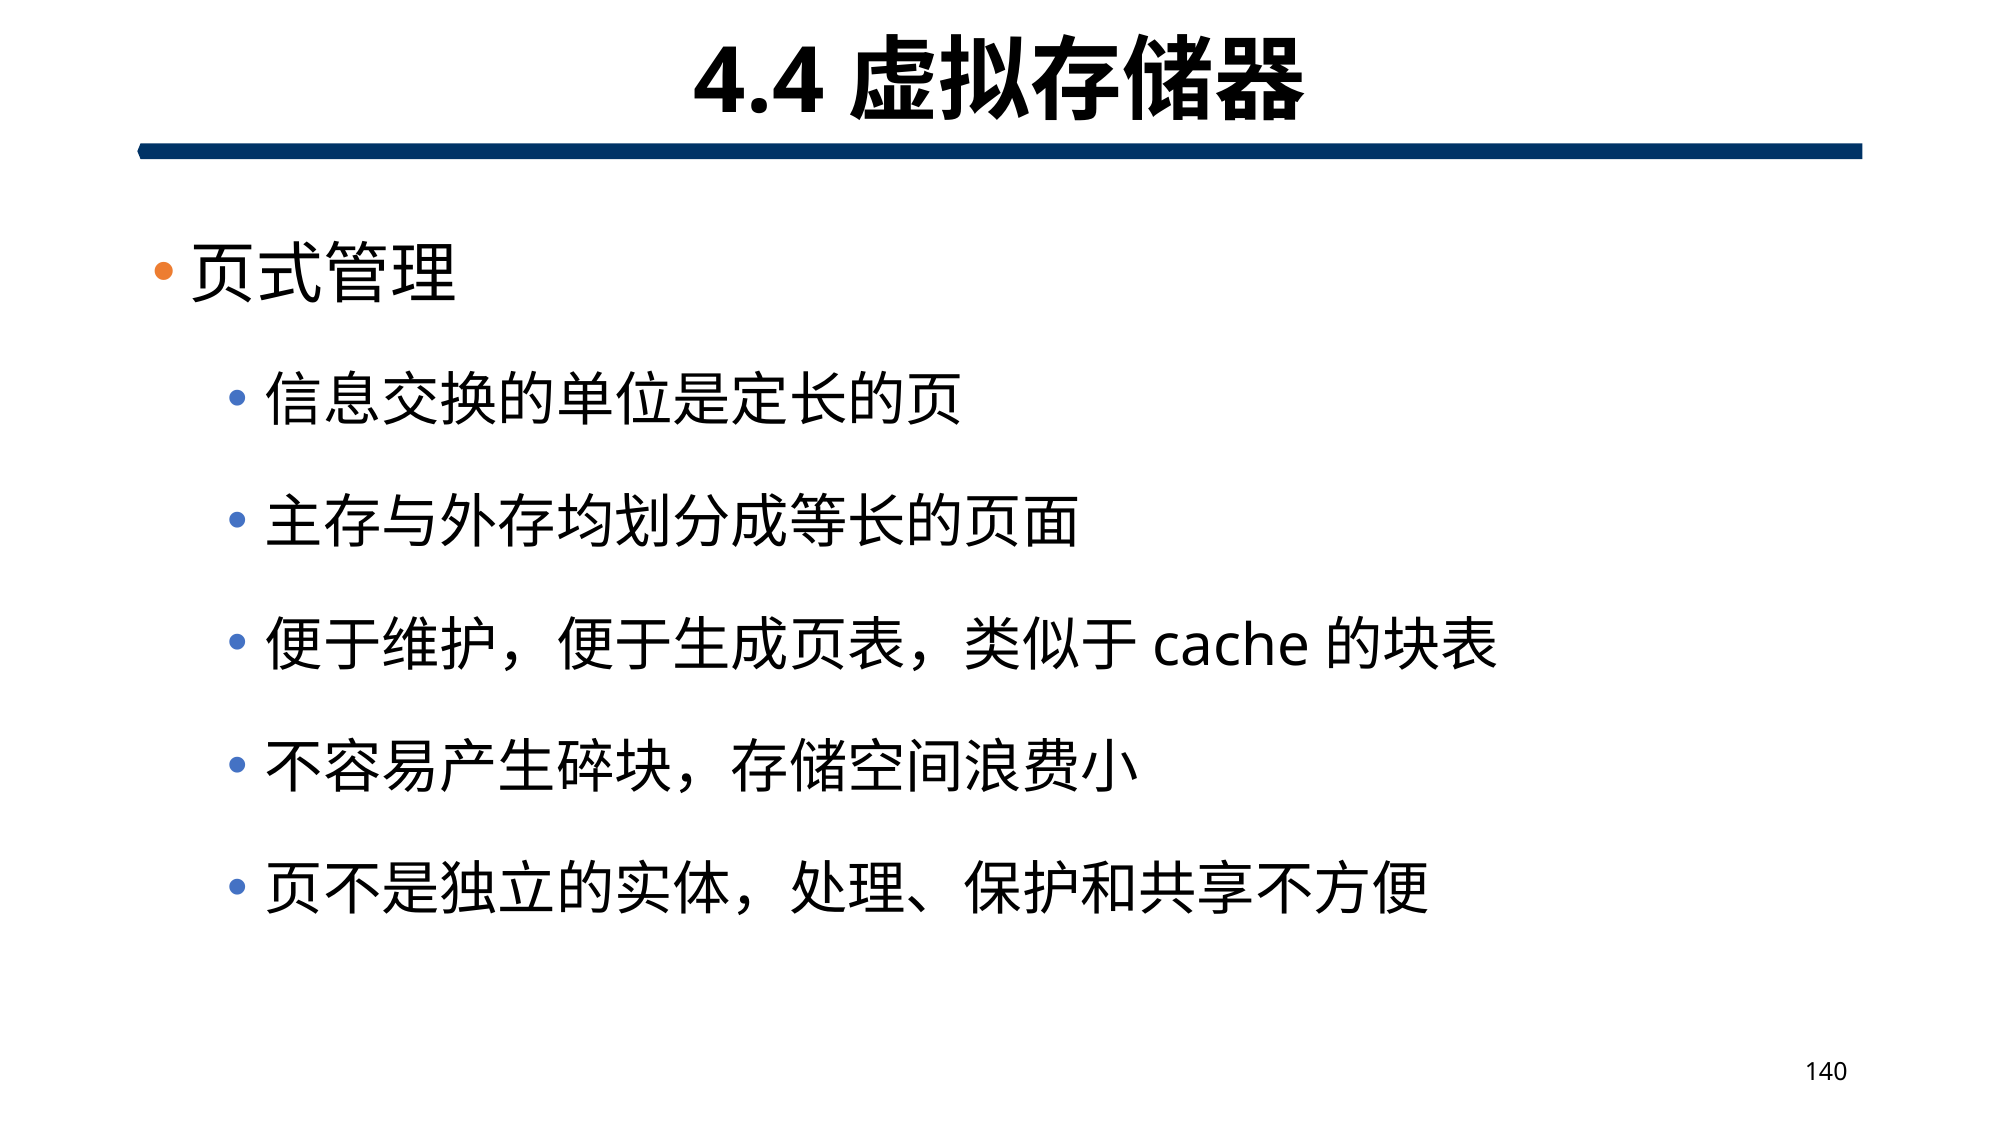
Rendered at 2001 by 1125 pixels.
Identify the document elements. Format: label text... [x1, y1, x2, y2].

slide_number 140 [1412, 1042, 1863, 1103]
list 页式管理 信息交换的单位是定长的页 主存与外存均划分成等长的页面 便于维护，便于生成页表，类似于cache的块表 不容易产生碎块，存储空间浪费小 页不是独立的实体，处理、保护和共享不方便 [137, 174, 1863, 975]
title 4.4虚拟存储器 [137, 20, 1863, 145]
